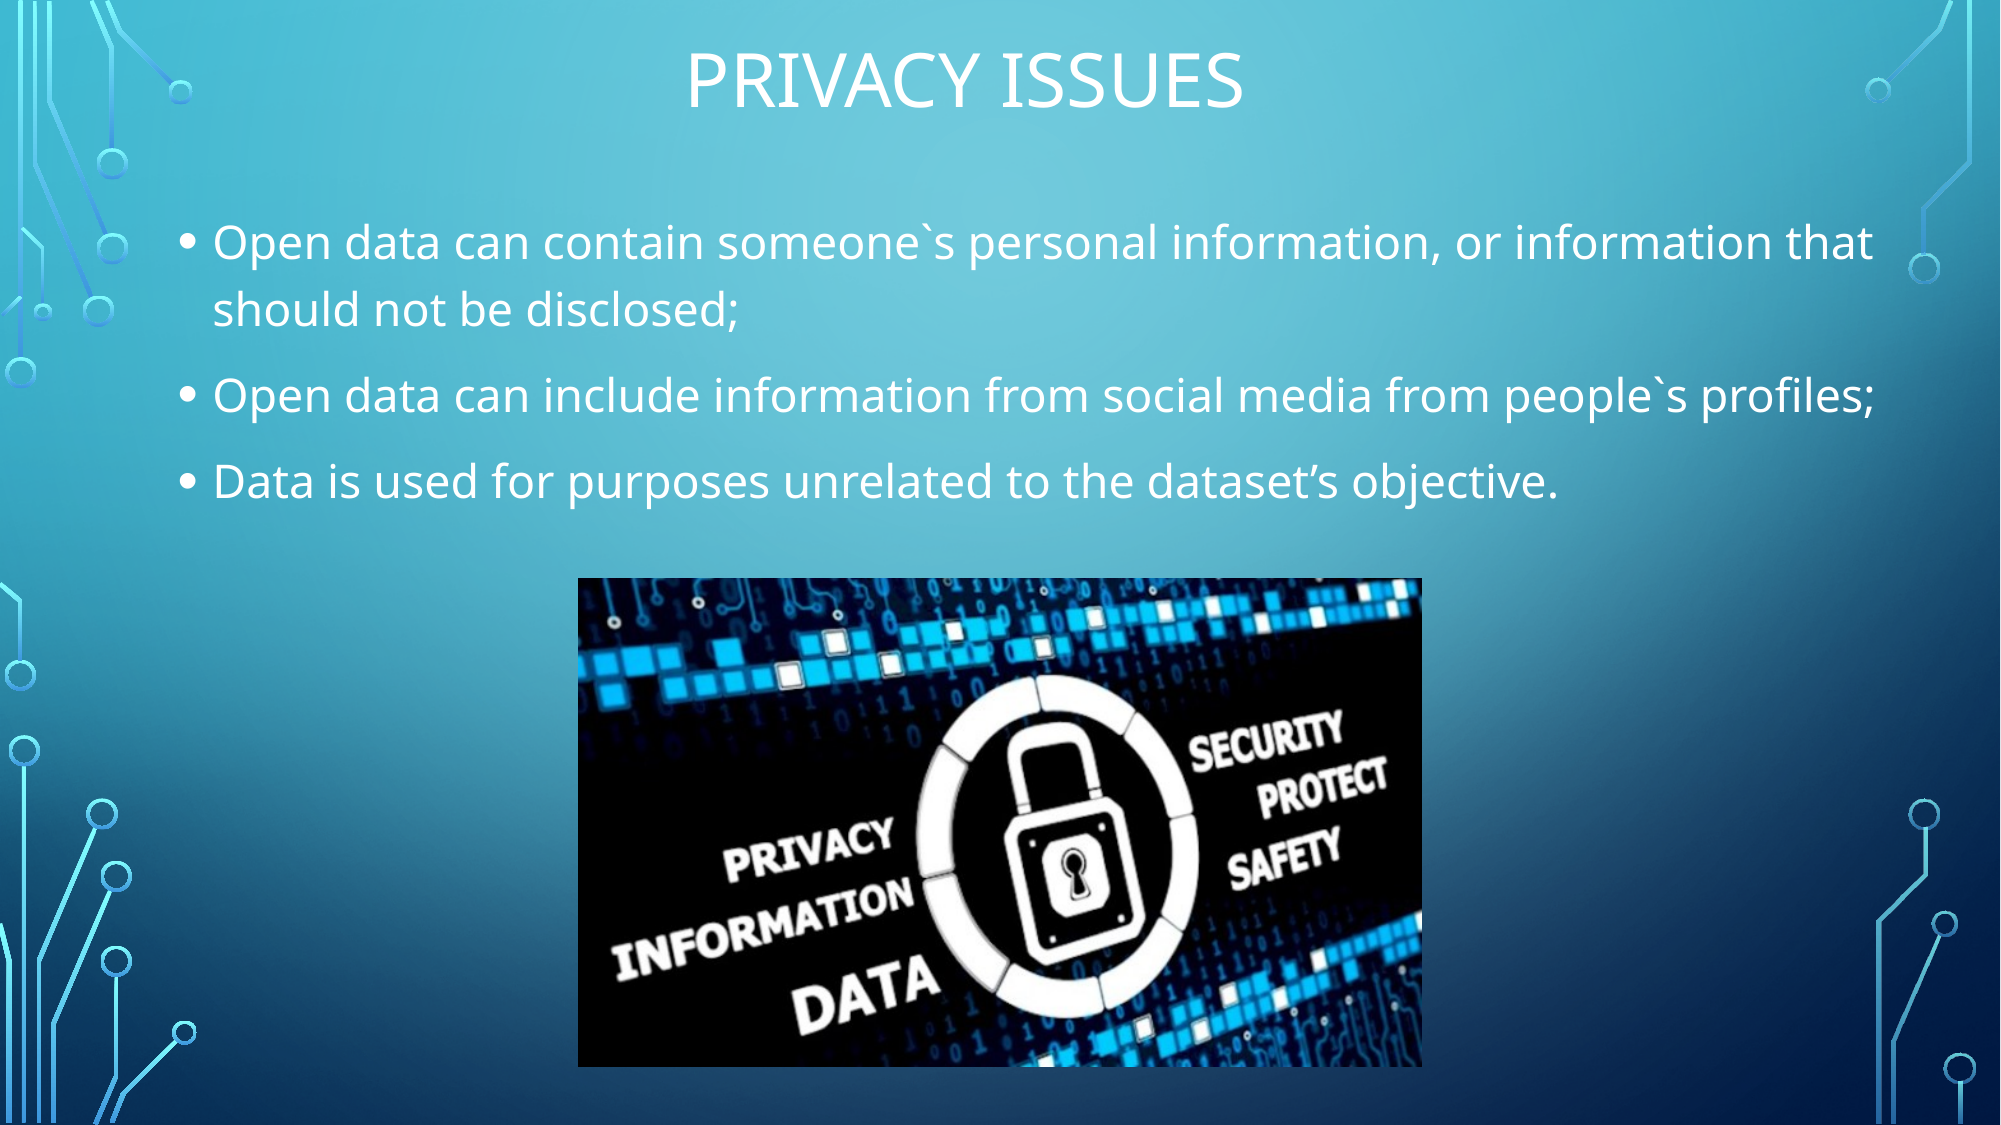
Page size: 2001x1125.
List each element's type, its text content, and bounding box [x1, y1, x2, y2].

picture [578, 578, 1422, 1067]
title Privacy issues [162, 13, 1788, 154]
list Open data can contain someone`s personal information, or information that should not be disclosed; Open data can include information from social media from people`s profiles; Data is used for purposes unrelated to the dataset’s objective. [162, 194, 1900, 563]
